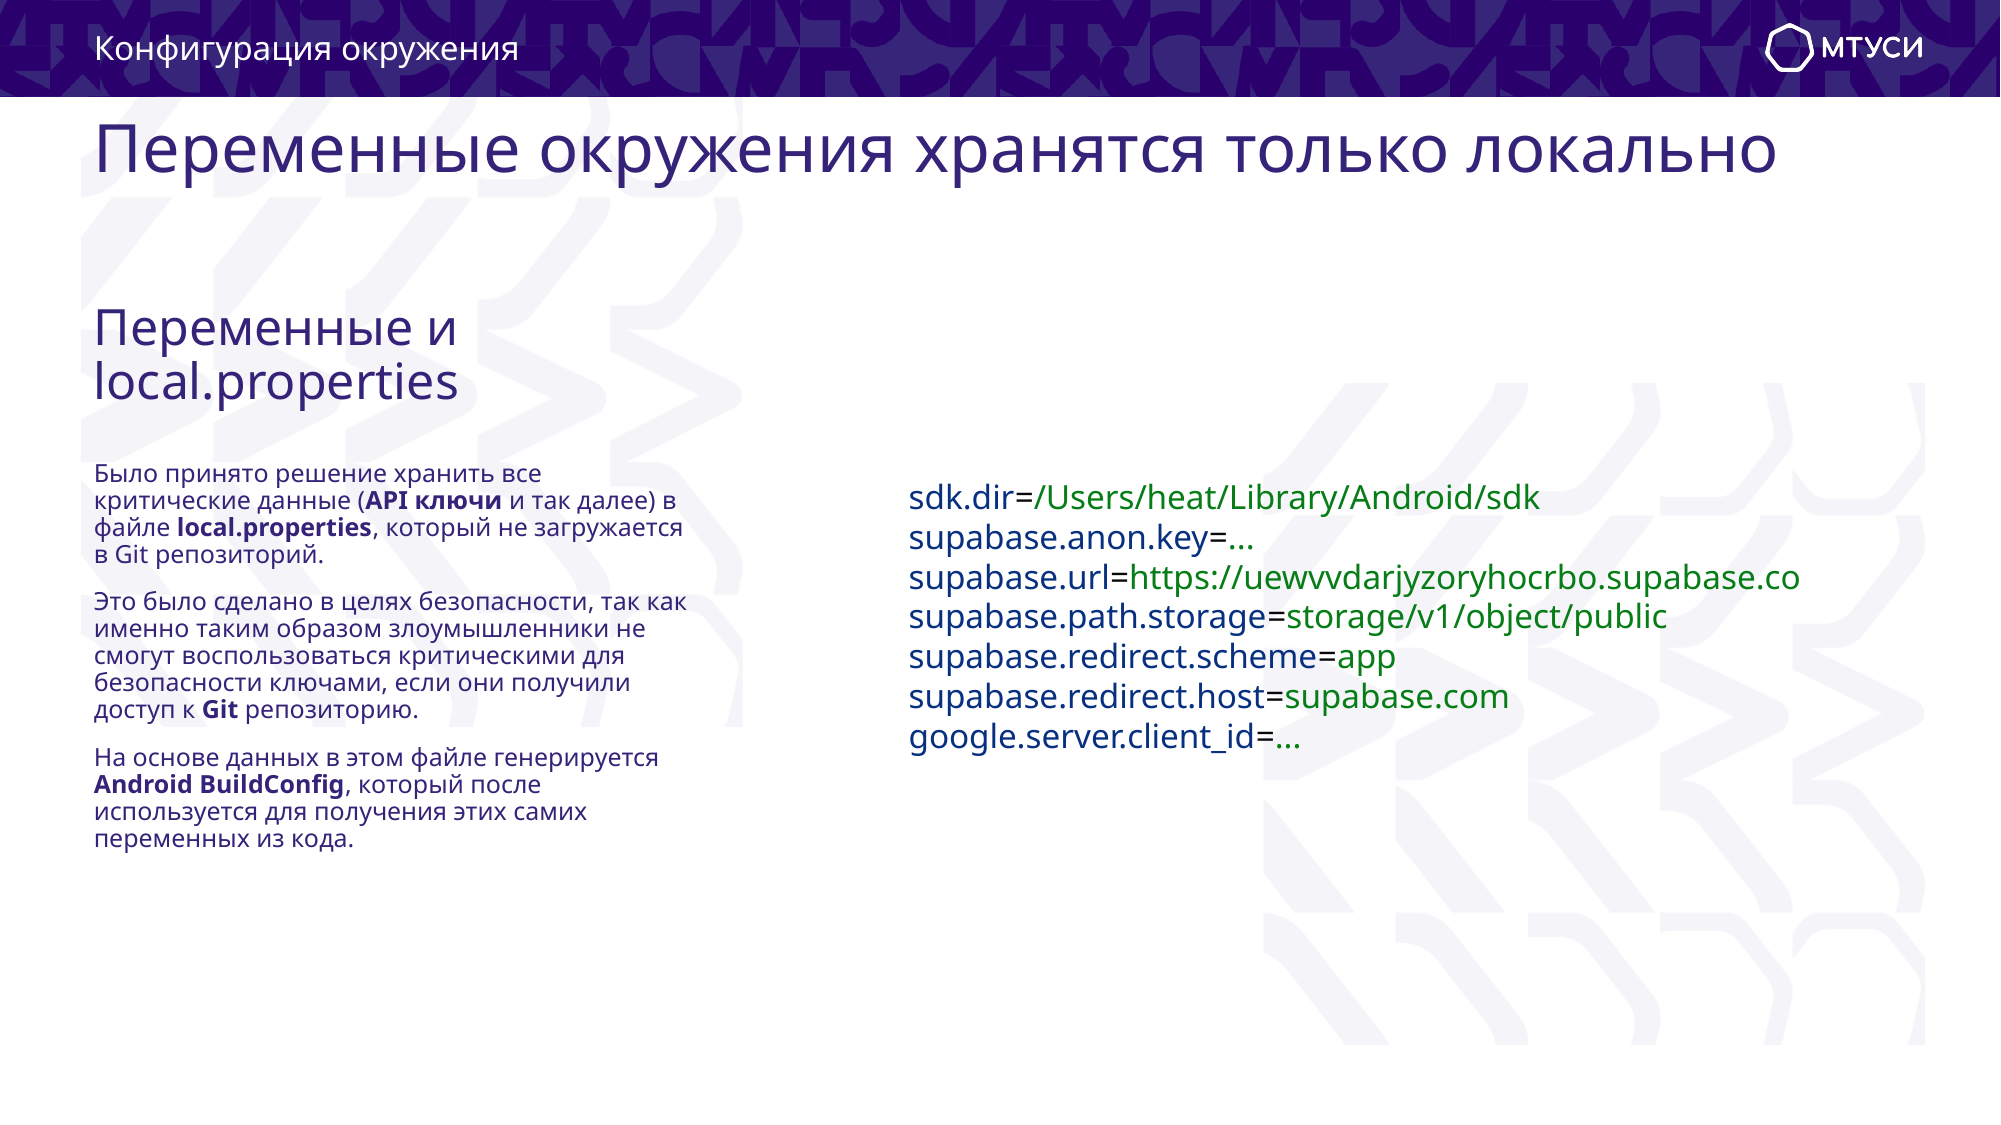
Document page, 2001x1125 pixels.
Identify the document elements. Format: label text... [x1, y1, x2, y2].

text_box sdk.dir=/Users/heat/Library/Android/sdk supabase.anon.key=... supabase.url=https://uewvvdarjyzoryhocrbo.supabase.co supabase.path.storage=storage/v1/object/public supabase.redirect.scheme=app supabase.redirect.host=supabase.com google.server.client_id=... [893, 468, 1921, 763]
list Конфигурация окружения [78, 24, 1710, 70]
title Переменные окружения хранятся только локально [78, 98, 1921, 286]
picture [0, 0, 2000, 1111]
list Переменные и local.properties [78, 294, 718, 435]
list Было принято решение хранить все критические данные (API ключи и так далее) в файле local.properties, который не загружается в Git репозиторий. Это было сделано в целях безопасности, так как именно таким образом злоумышленники не смогут воспользоваться критическими для безопасности ключами, если они получили доступ к Git репозиторию. На основе данных в этом файле генерируется Android BuildConfig, который после используется для получения этих самих переменных из кода. [78, 453, 718, 901]
